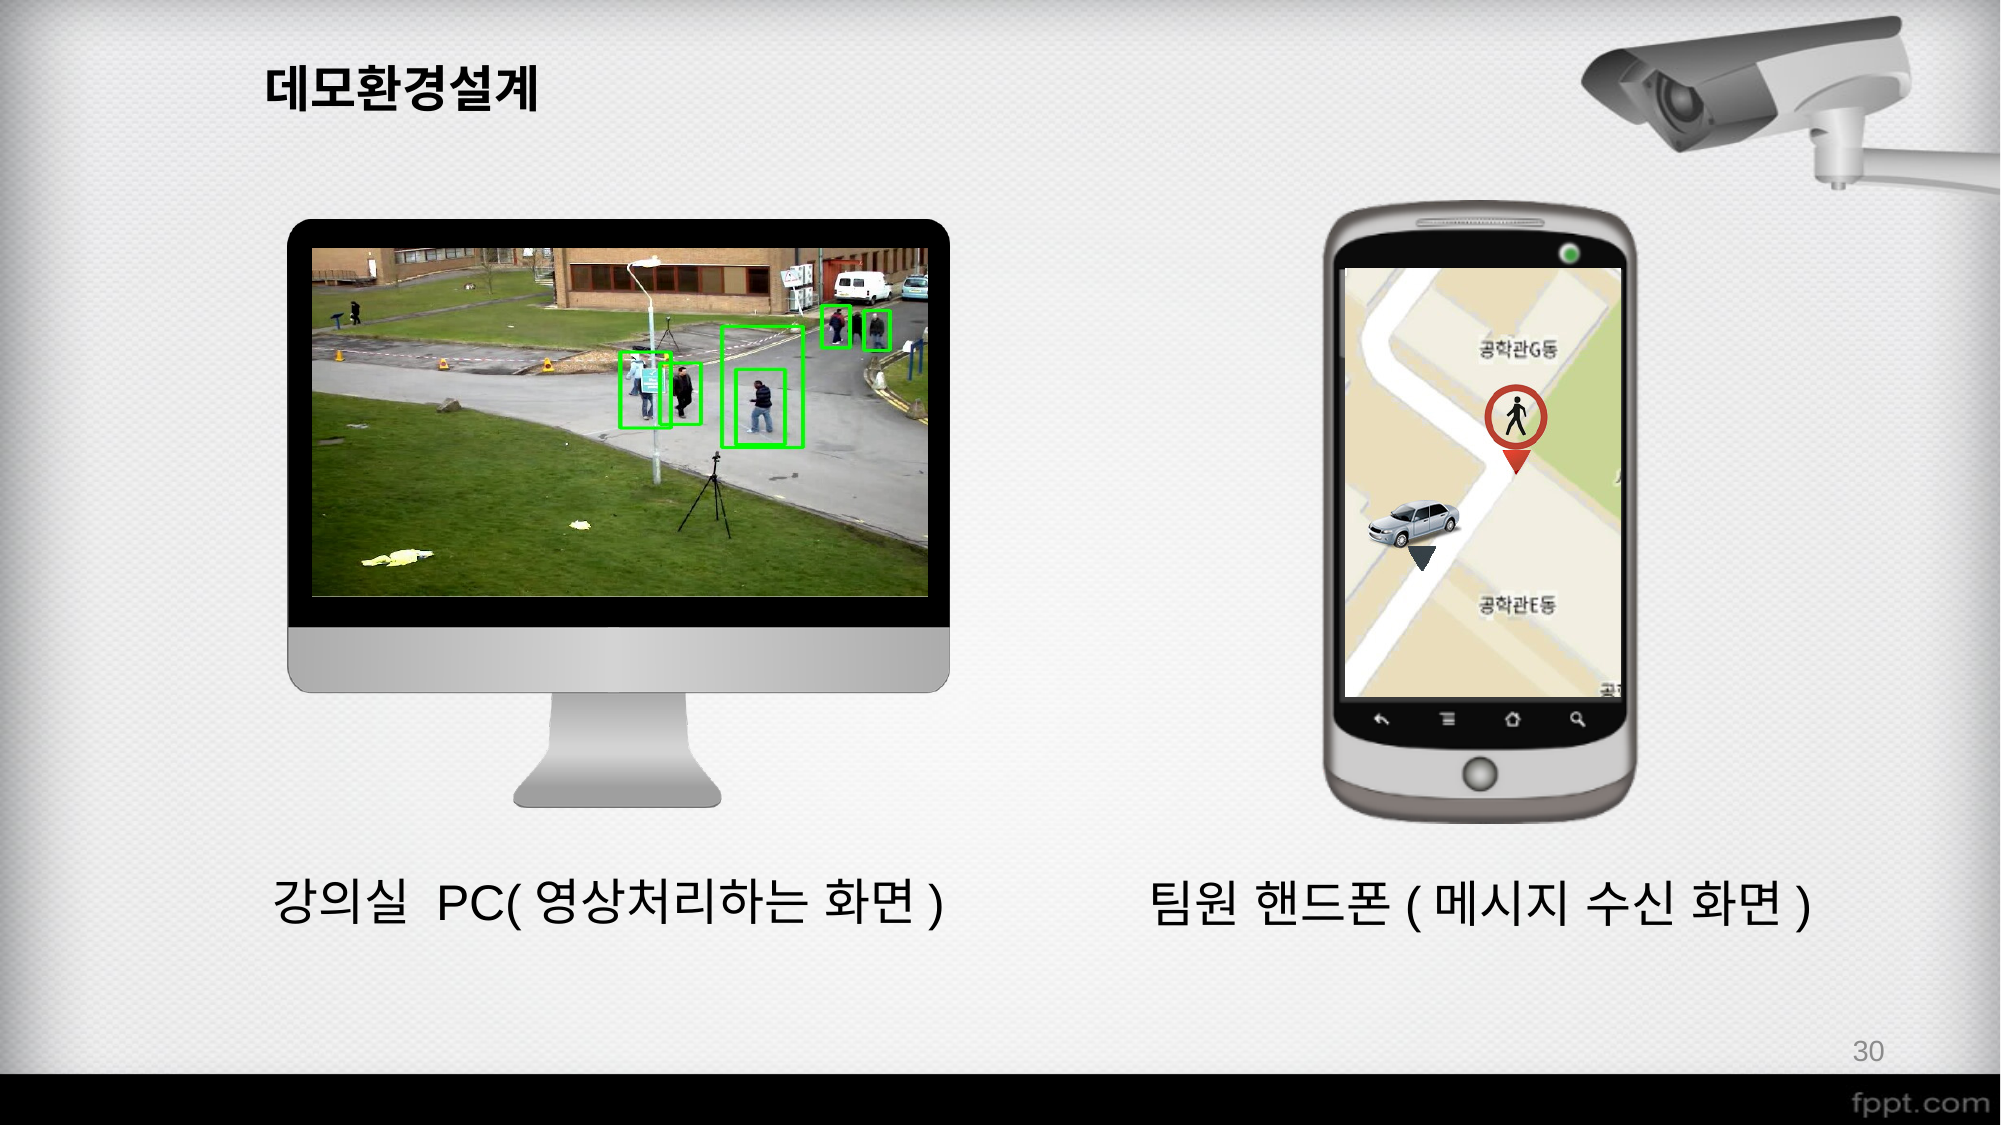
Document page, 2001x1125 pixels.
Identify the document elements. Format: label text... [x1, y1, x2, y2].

text_box 데모환경설계 [249, 49, 1706, 125]
text_box 팀원 핸드폰(메시지 수신 화면) [1134, 865, 1828, 940]
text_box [1319, 199, 1642, 824]
text_box 강의실 PC(영상처리하는 화면) [257, 863, 960, 939]
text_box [287, 219, 950, 808]
slide_number 30 [1433, 1024, 1900, 1103]
picture [0, 0, 2001, 1125]
